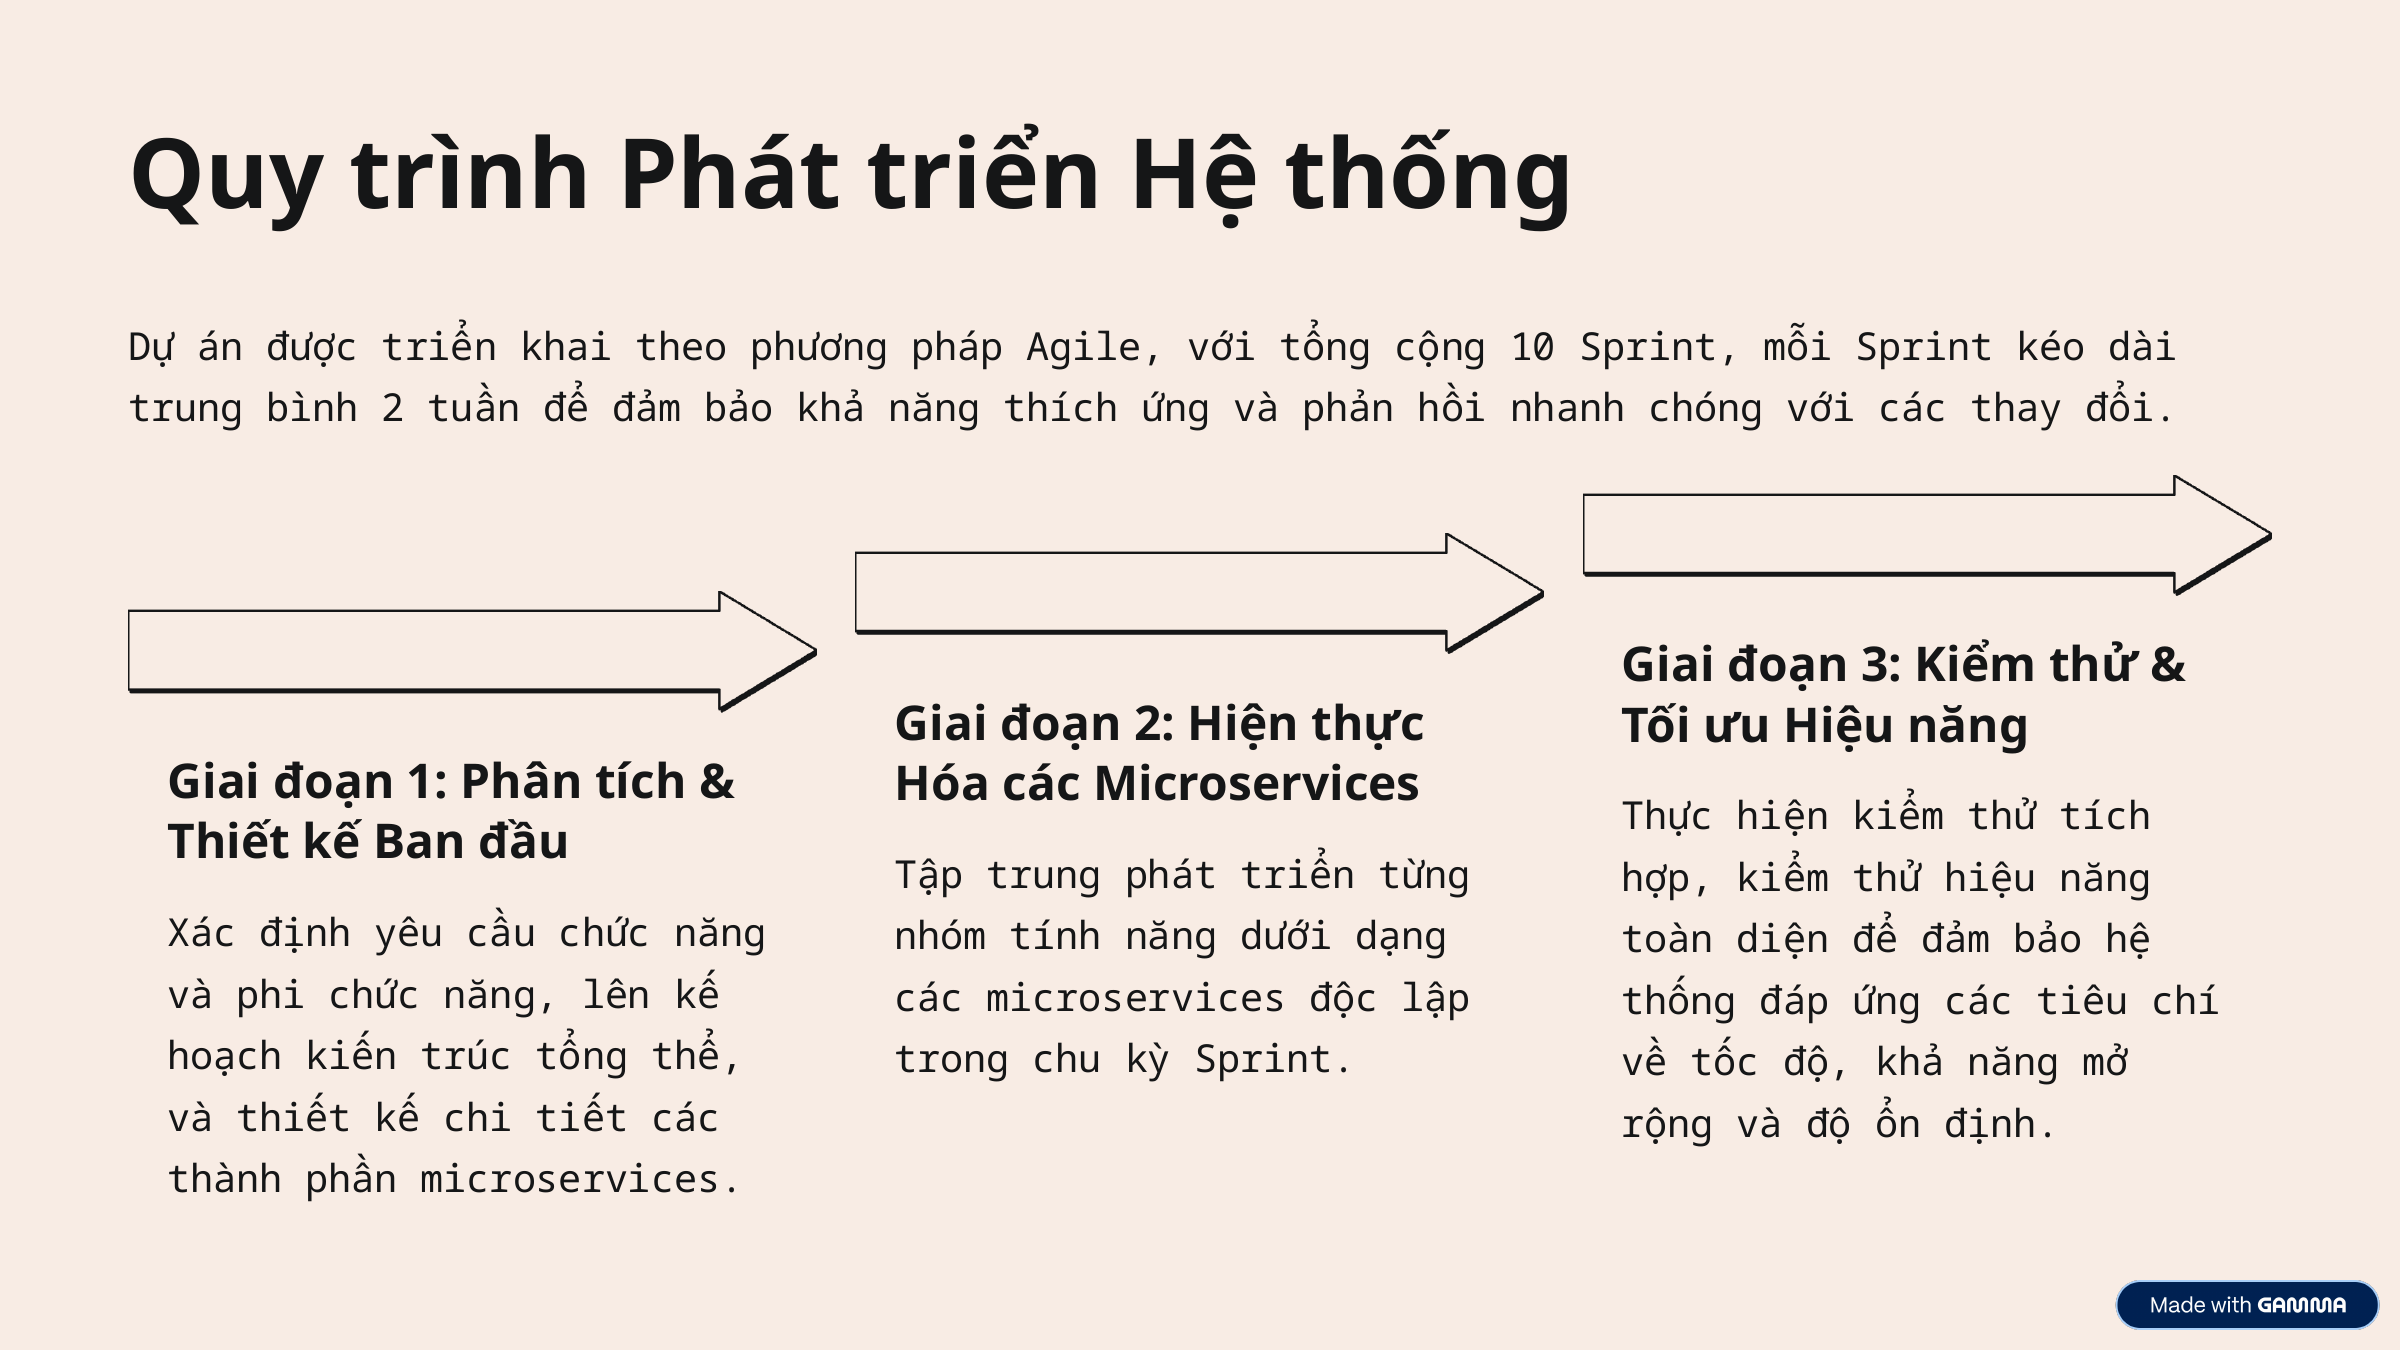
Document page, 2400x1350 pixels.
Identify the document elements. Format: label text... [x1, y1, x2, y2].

text_box Quy trình Phát triển Hệ thống [128, 107, 1707, 229]
text_box Tập trung phát triển từng nhóm tính năng dưới dạng các microservices độc lập trong chu kỳ Sprint. [894, 834, 1506, 1084]
picture [128, 591, 817, 780]
text_box Xác định yêu cầu chức năng và phi chức năng, lên kế hoạch kiến trúc tổng thể, và thiết kế chi tiết các thành phần microservices. [167, 892, 778, 1205]
picture [2106, 1271, 2389, 1339]
picture [1582, 475, 2272, 663]
picture [855, 533, 1545, 722]
text_box Thực hiện kiểm thử tích hợp, kiểm thử hiệu năng toàn diện để đảm bảo hệ thống đáp ứng các tiêu chí về tốc độ, khả năng mở rộng và độ ổn định. [1621, 775, 2233, 1088]
text_box Giai đoạn 2: Hiện thực Hóa các Microservices [894, 722, 1506, 812]
text_box Dự án được triển khai theo phương pháp Agile, với tổng cộng 10 Sprint, mỗi Sprint kéo dài trung bình 2 tuần để đảm bảo khả năng thích ứng và phản hồi nhanh chóng với các thay đổi. [128, 306, 2272, 432]
text_box Giai đoạn 3: Kiểm thử & Tối ưu Hiệu năng [1621, 663, 2233, 753]
text_box Giai đoạn 1: Phân tích & Thiết kế Ban đầu [167, 780, 778, 870]
